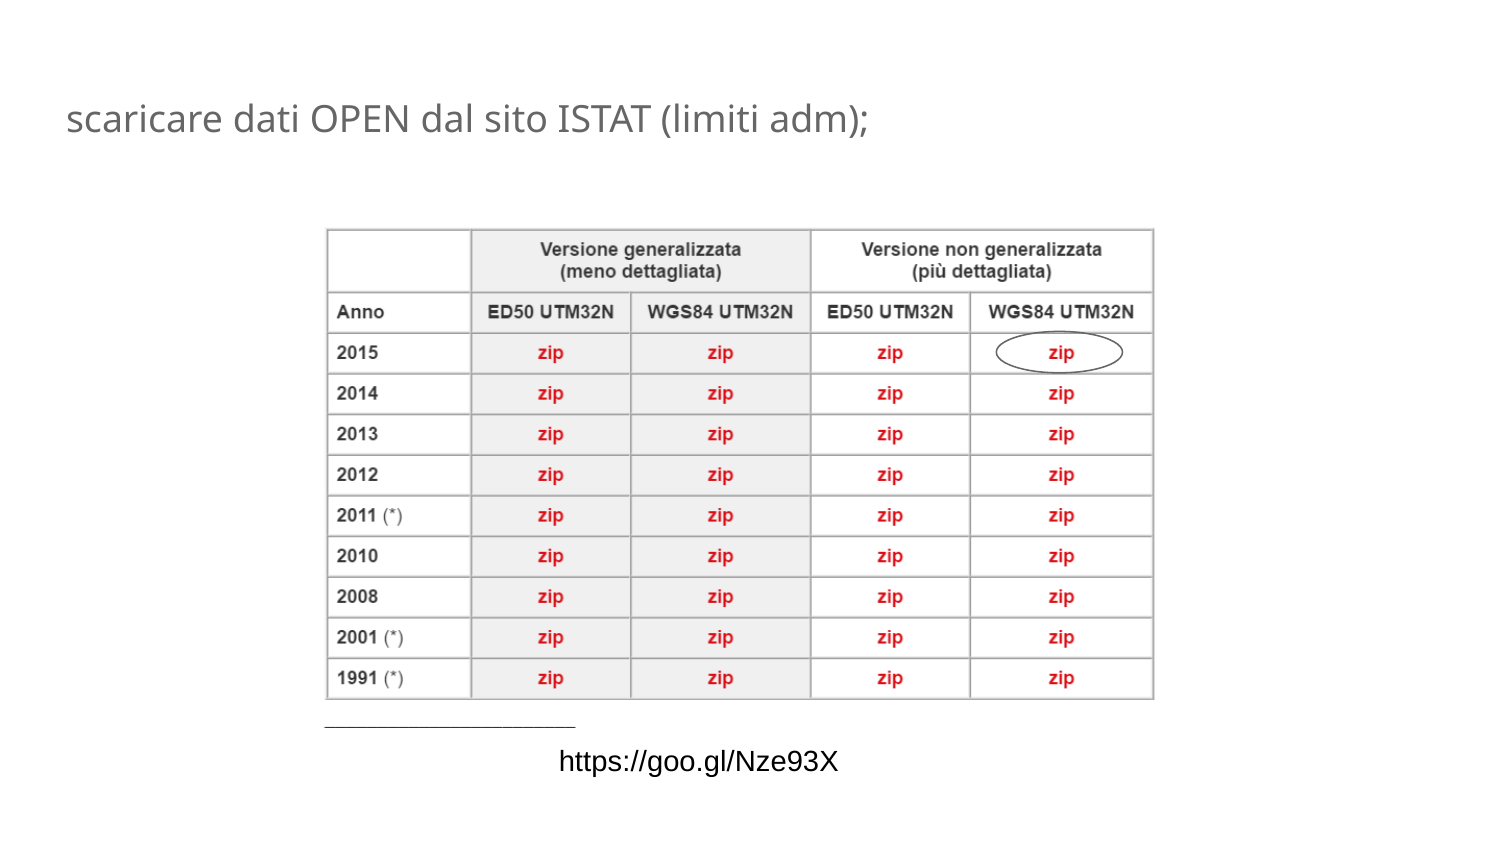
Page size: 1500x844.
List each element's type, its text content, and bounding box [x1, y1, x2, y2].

text_box https://goo.gl/Nze93X [543, 736, 912, 794]
title scaricare dati OPEN dal sito ISTAT (limiti adm); [51, 72, 1449, 167]
picture [285, 185, 1187, 728]
